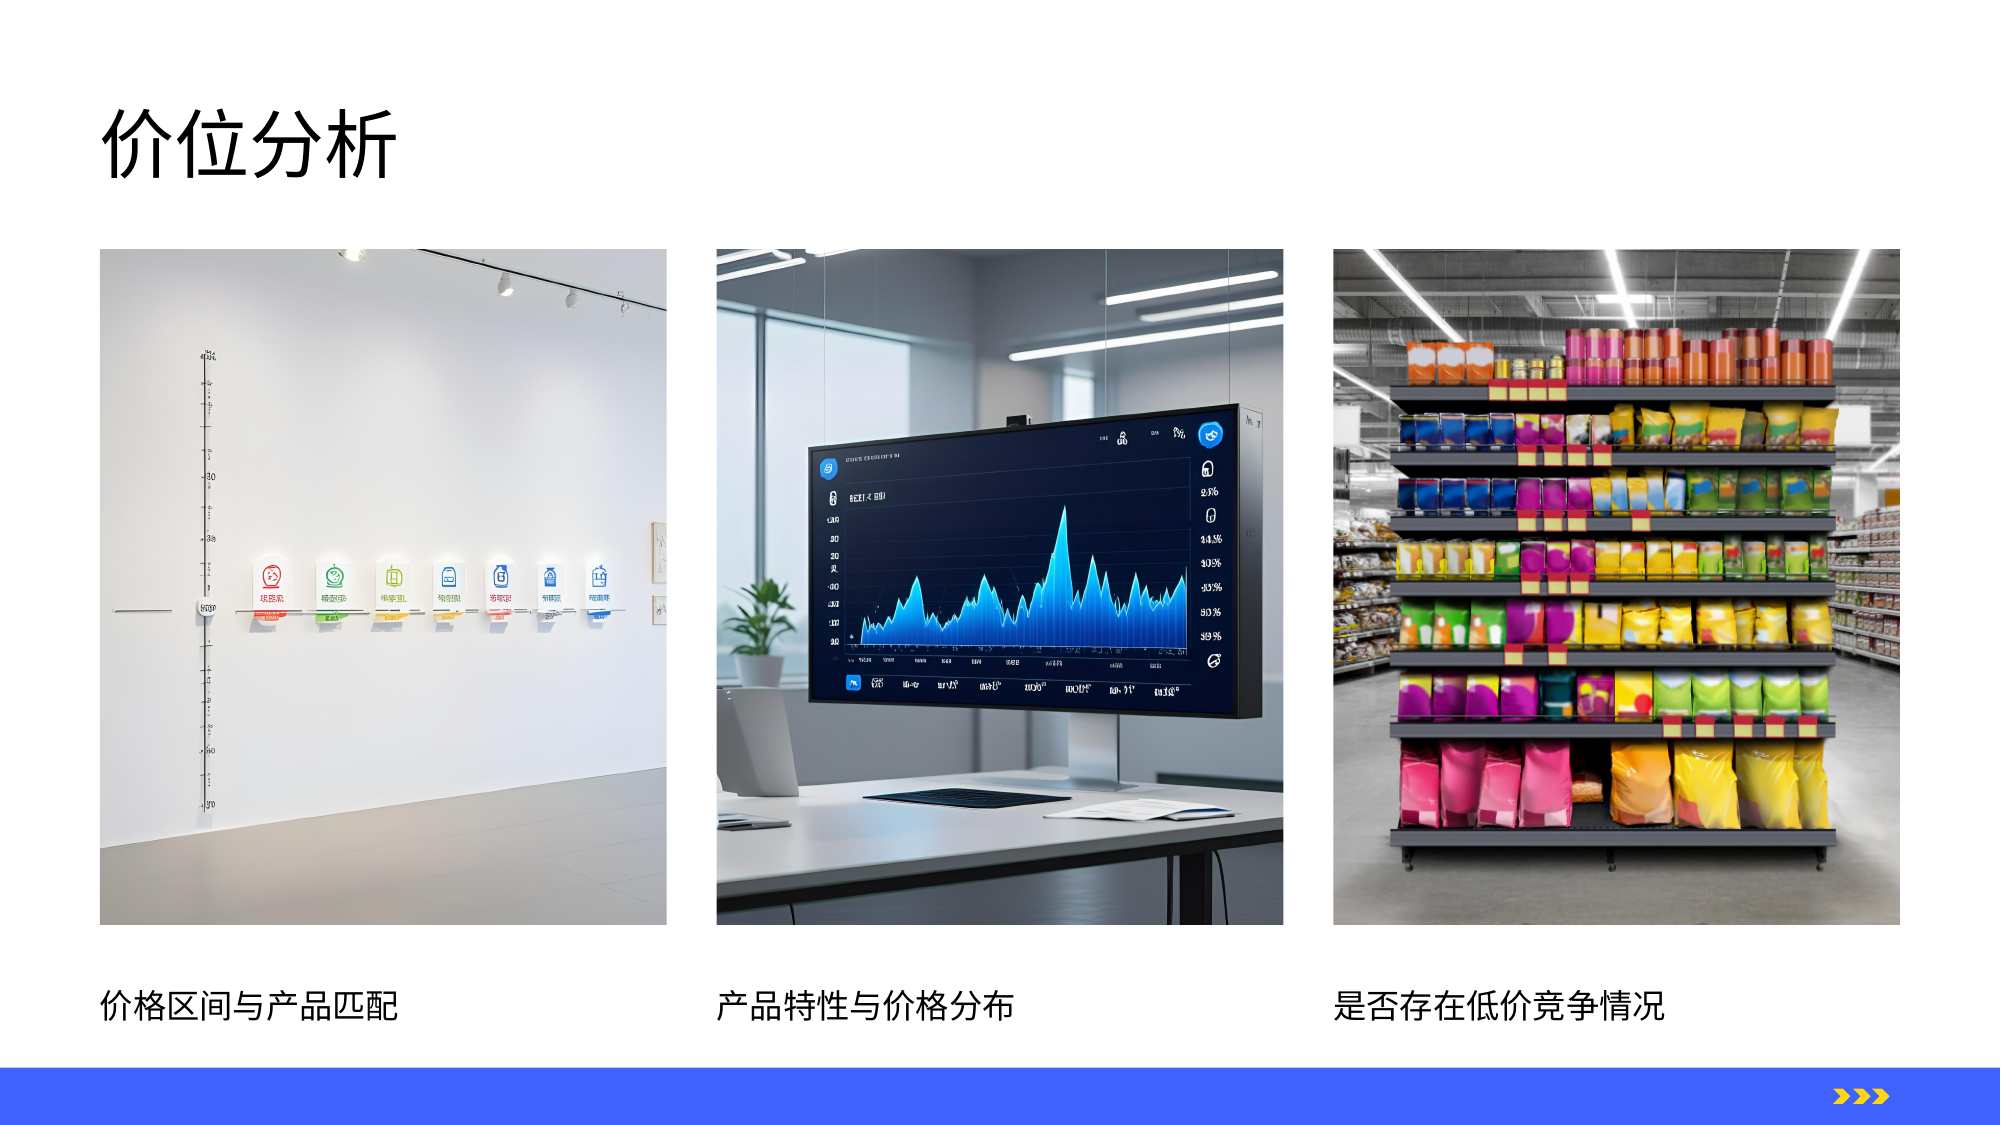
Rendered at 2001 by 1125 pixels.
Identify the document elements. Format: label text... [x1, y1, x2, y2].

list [716, 249, 1284, 926]
list 产品特性与价格分布 [716, 975, 1284, 1025]
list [99, 249, 668, 926]
title 价位分析 [99, 87, 1900, 188]
list 价格区间与产品匹配 [99, 975, 667, 1025]
list 是否存在低价竞争情况 [1333, 975, 1900, 1025]
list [1332, 249, 1901, 926]
